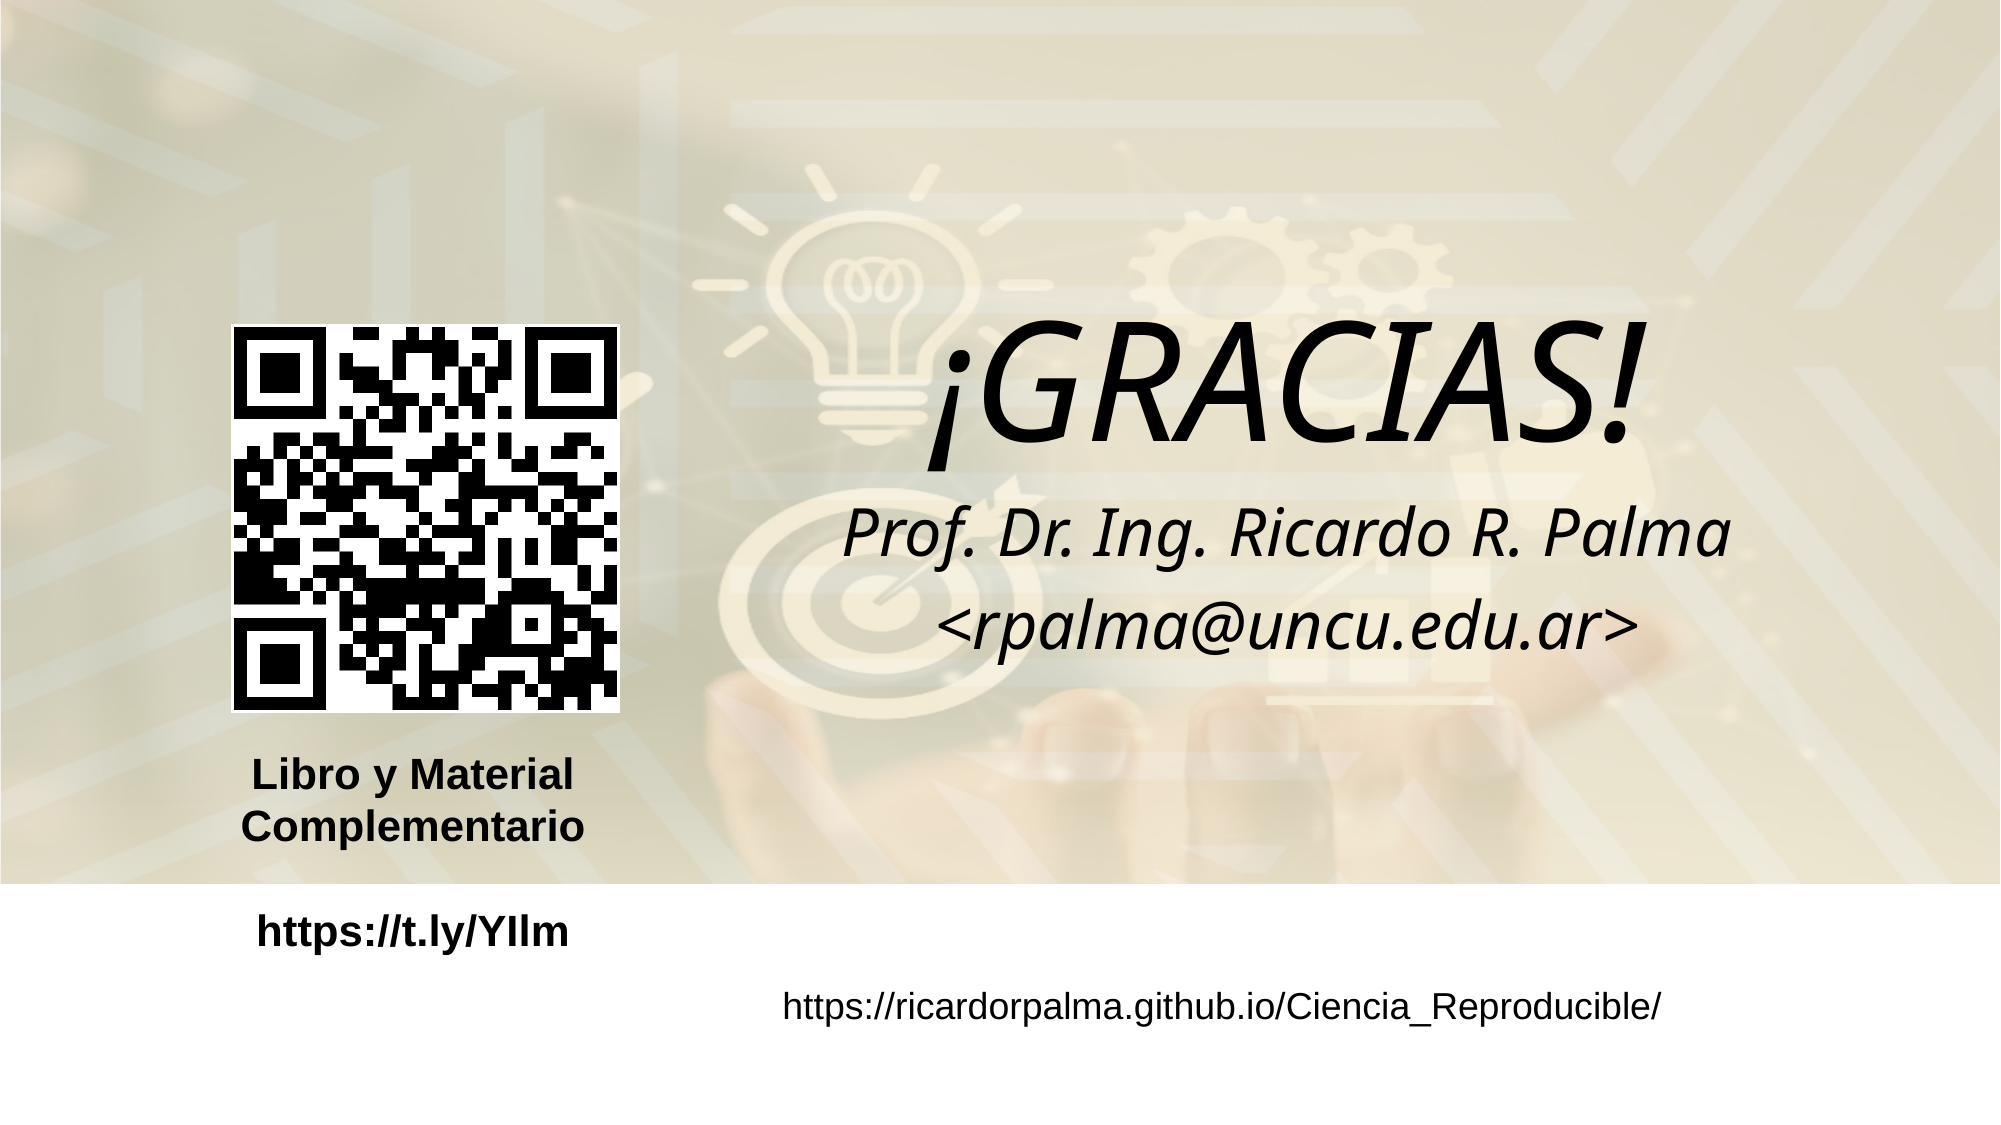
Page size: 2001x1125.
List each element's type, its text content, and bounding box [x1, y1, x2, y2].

text_box https://ricardorpalma.github.io/Ciencia_Reproducible/ [767, 974, 1949, 1063]
picture [0, 0, 2000, 884]
text_box Libro y Material Complementario https://t.ly/YIlm [58, 884, 768, 948]
